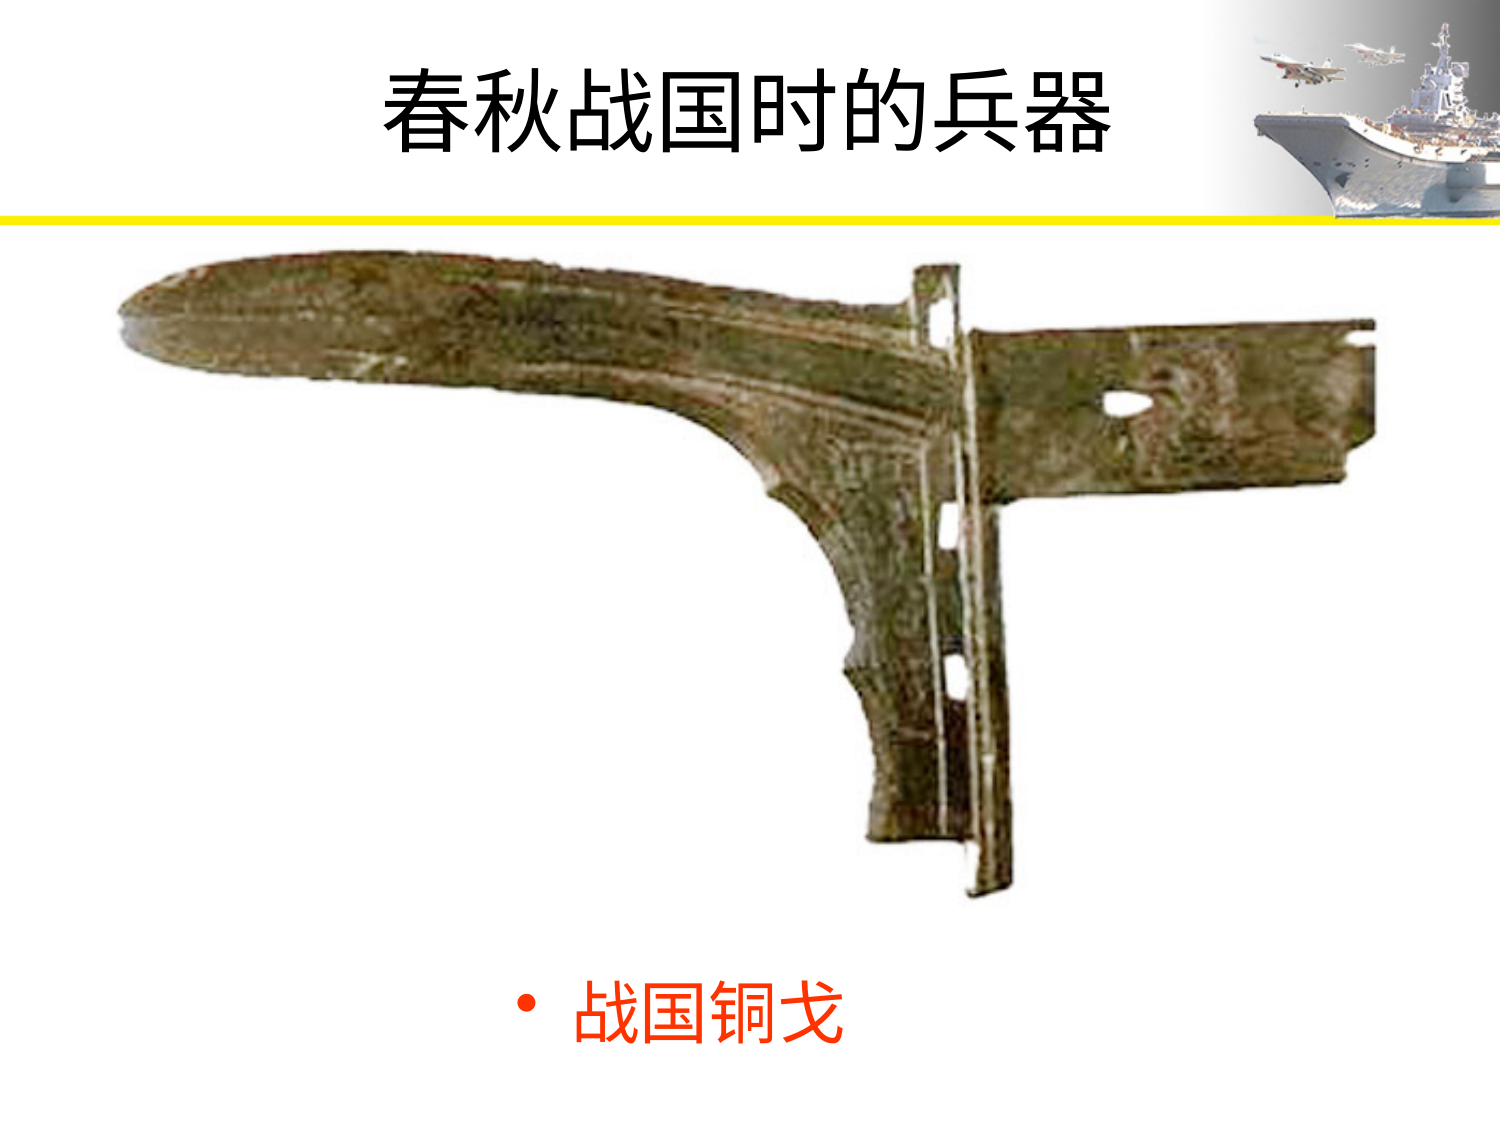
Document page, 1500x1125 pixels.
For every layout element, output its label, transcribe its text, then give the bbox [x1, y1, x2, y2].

title 春秋战国时的兵器 [147, 42, 1348, 175]
list 战国铜戈 [499, 962, 1107, 1063]
picture [0, 0, 1500, 225]
picture [99, 236, 1388, 920]
